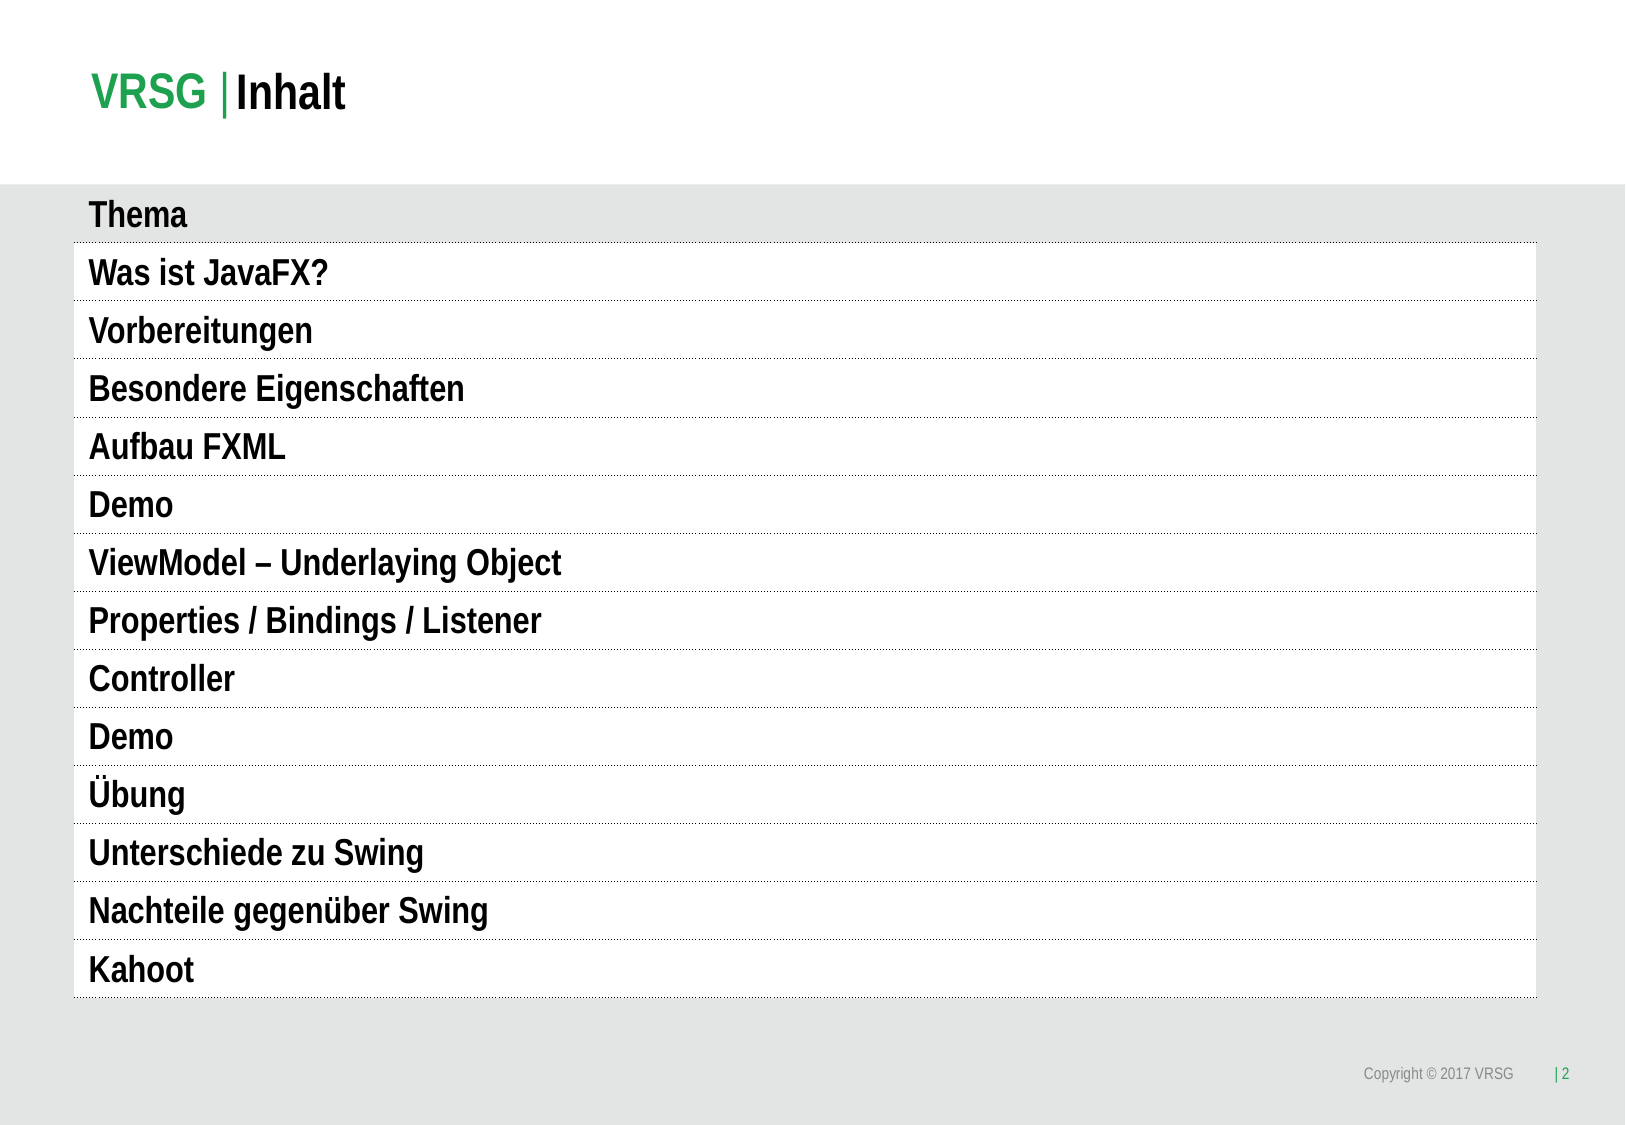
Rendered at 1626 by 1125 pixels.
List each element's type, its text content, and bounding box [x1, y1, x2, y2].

slide_number | 2 [1539, 1042, 1611, 1103]
table_cell Was ist JavaFX? [74, 243, 1536, 301]
table_cell Controller [74, 649, 1536, 707]
table_cell Vorbereitungen [74, 301, 1536, 359]
table_cell Nachteile gegenüber Swing [74, 881, 1536, 939]
table_cell Demo [74, 475, 1536, 533]
title Inhalt [236, 59, 1557, 185]
table_cell Demo [74, 707, 1536, 765]
table_cell Kahoot [74, 939, 1536, 998]
table_cell ViewModel – Underlaying Object [74, 533, 1536, 591]
table_cell Übung [74, 765, 1536, 823]
table_cell Properties / Bindings / Listener [74, 591, 1536, 649]
table_cell Unterschiede zu Swing [74, 823, 1536, 881]
footer Copyright © 2017 VRSG [91, 1042, 1534, 1103]
table_header Thema [74, 185, 1536, 243]
table_cell Besondere Eigenschaften [74, 359, 1536, 417]
table_cell Aufbau FXML [74, 417, 1536, 475]
